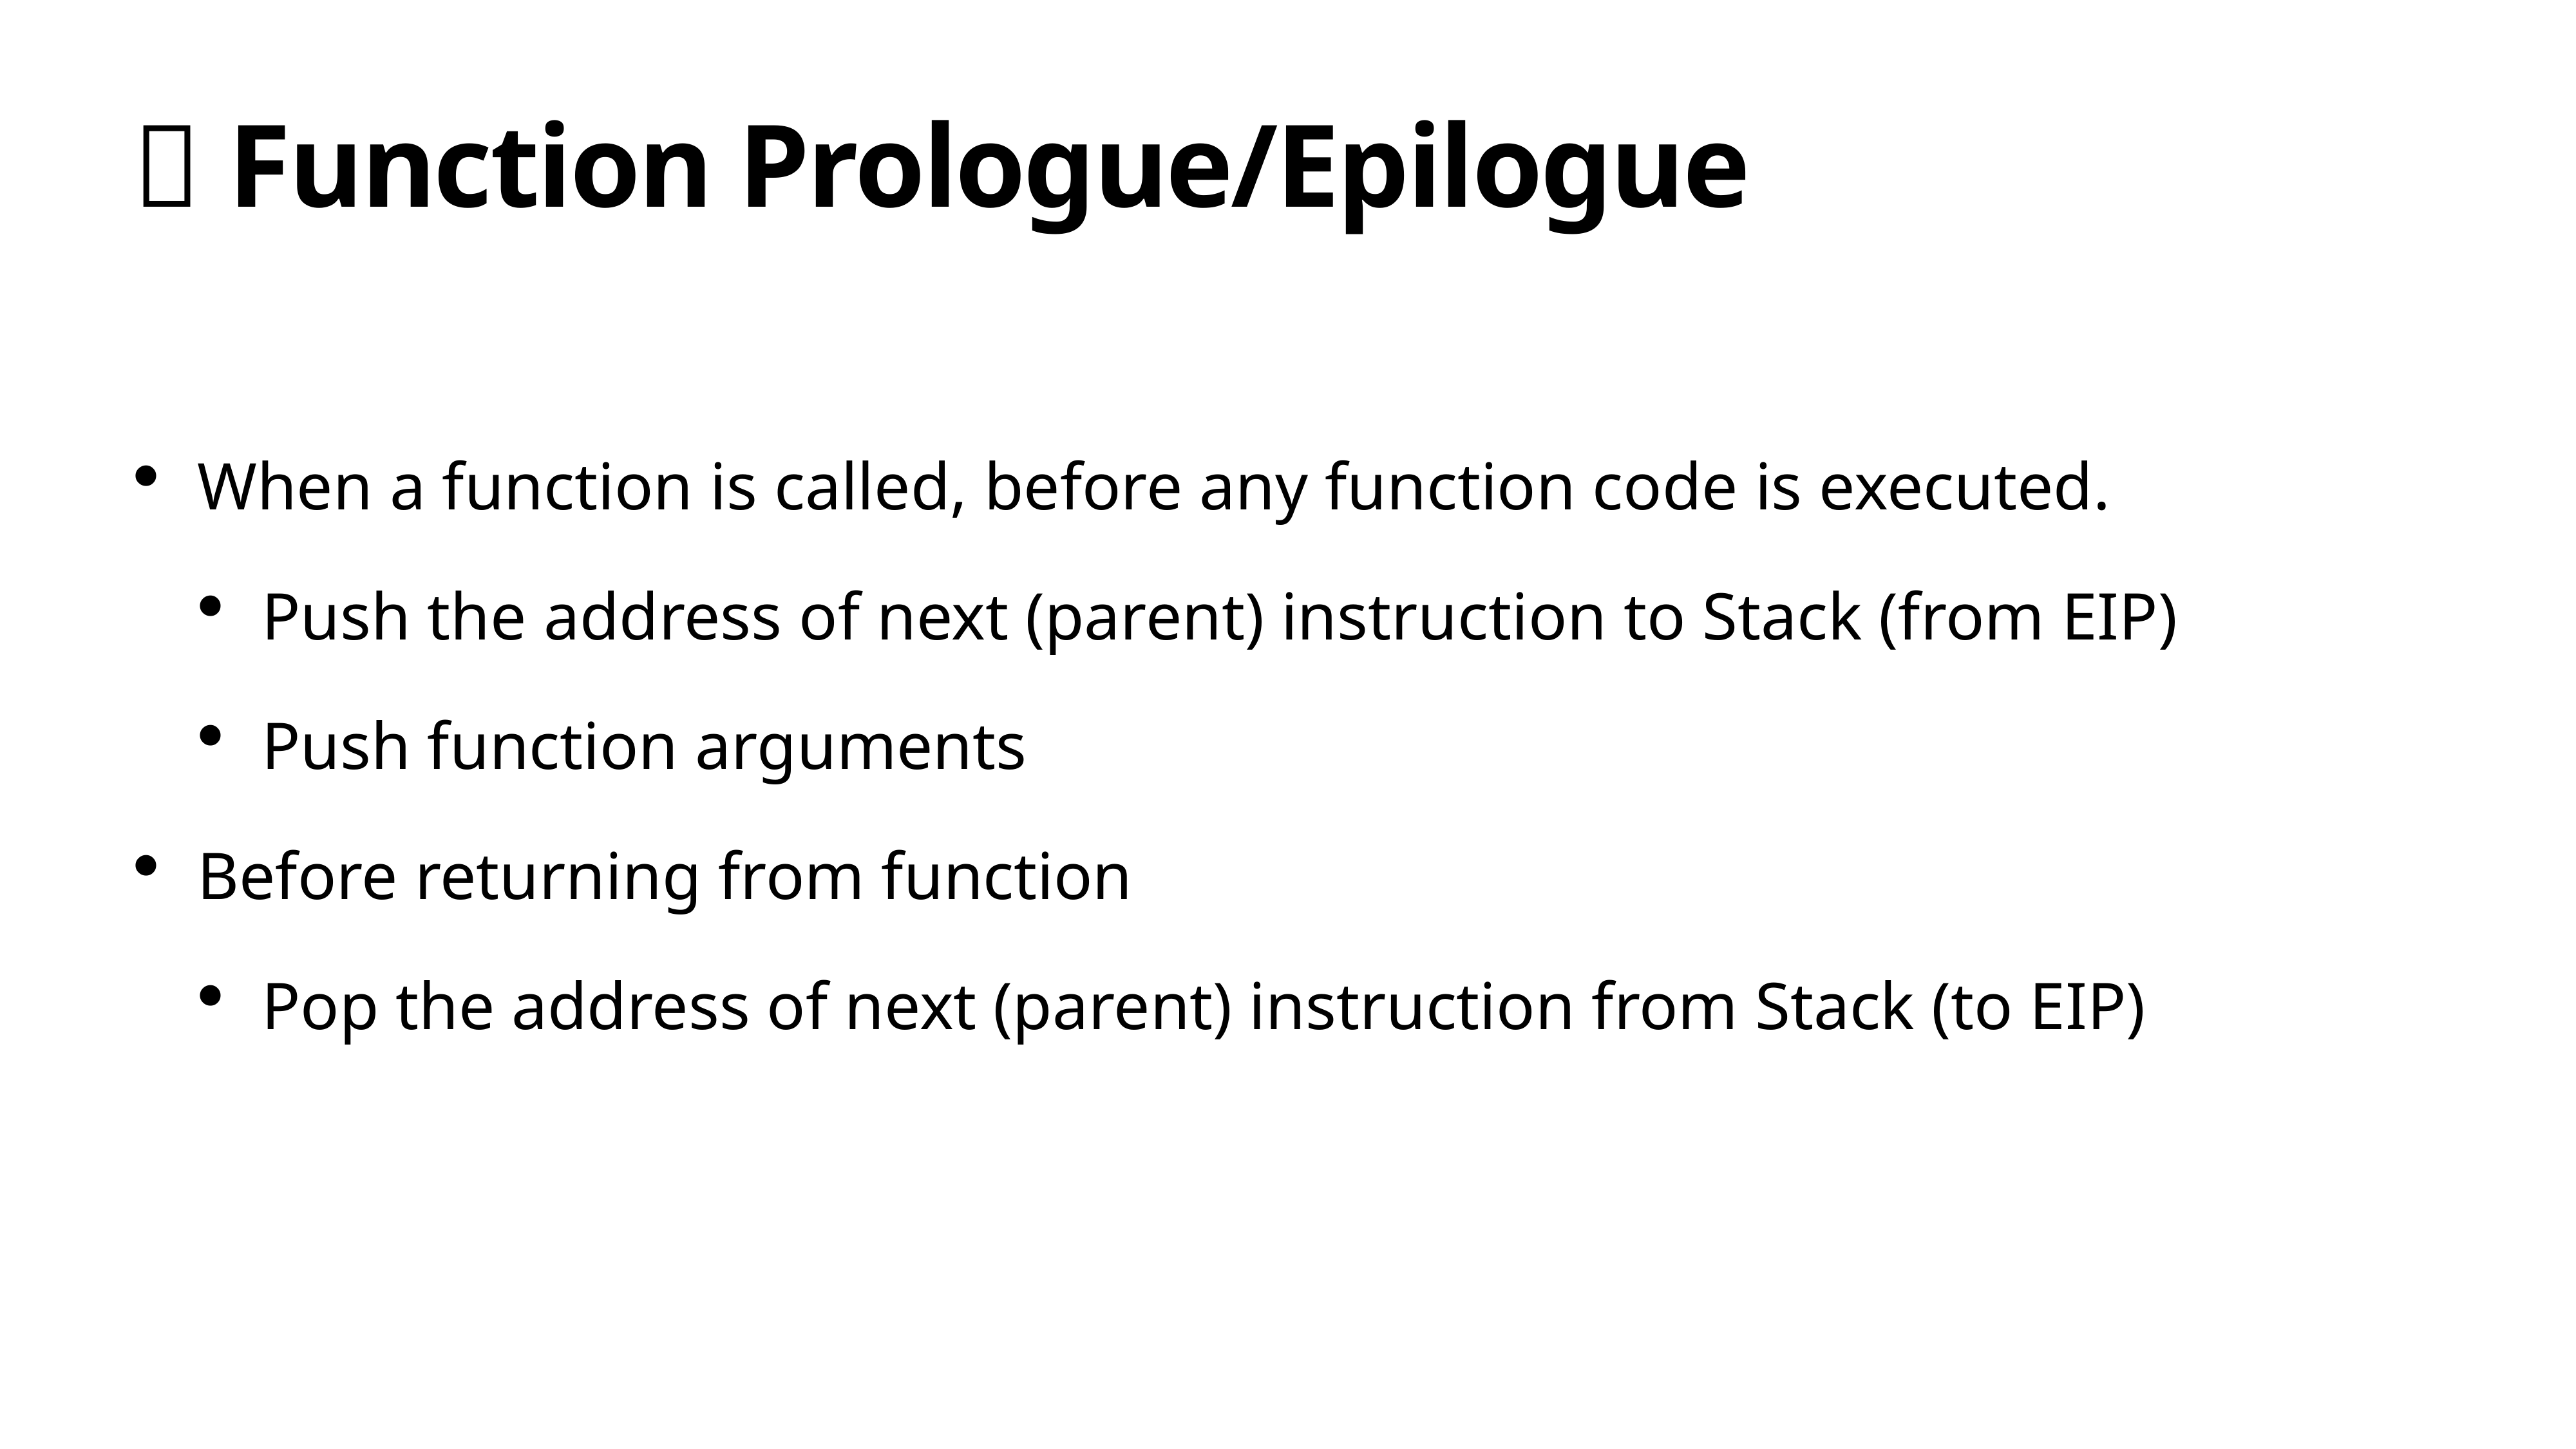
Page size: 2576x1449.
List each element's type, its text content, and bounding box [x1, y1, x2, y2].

list When a function is called, before any function code is executed. Push the address of next (parent) instruction to Stack (from EIP) Push function arguments Before returning from function Pop the address of next (parent) instruction from Stack (to EIP) [127, 448, 2449, 1321]
title 🏁 Function Prologue/Epilogue [127, 113, 2449, 266]
